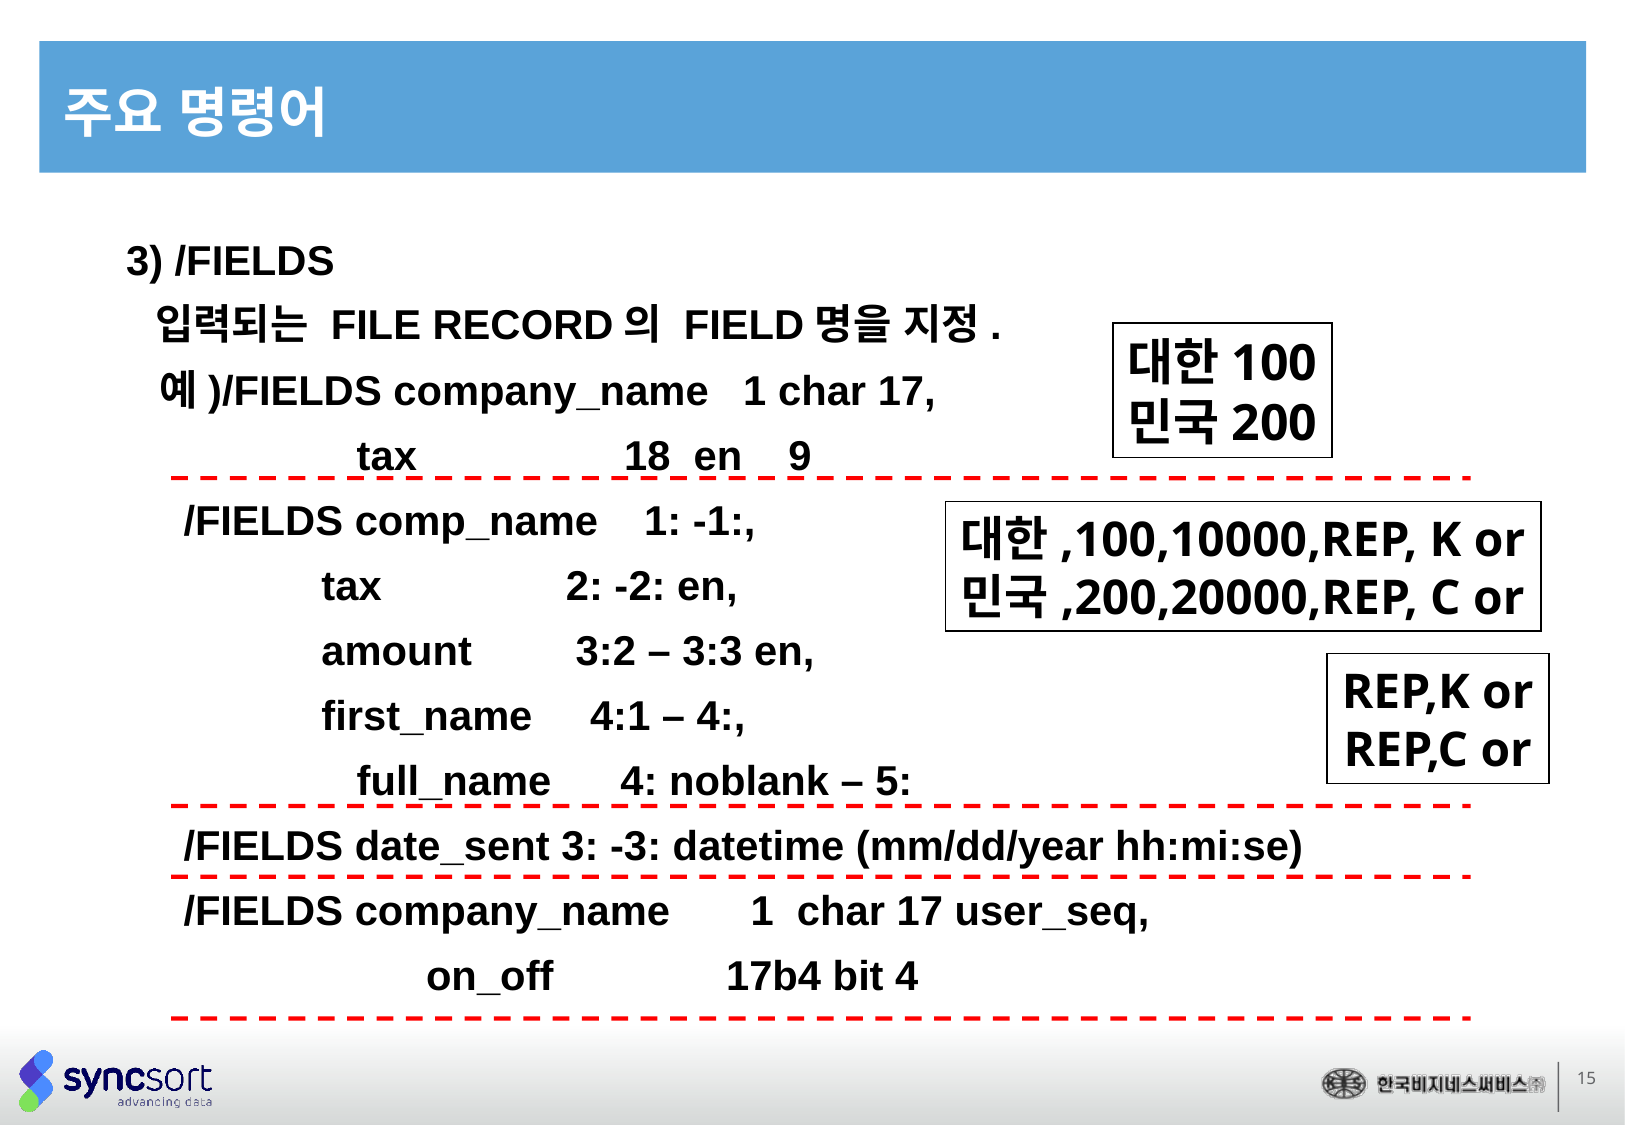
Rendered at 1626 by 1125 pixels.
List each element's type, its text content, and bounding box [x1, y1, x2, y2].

slide_number 15 [1147, 1042, 1514, 1103]
text_box 대한,100,10000,REP, K or 민국,200,20000,REP, C or [945, 501, 1541, 632]
picture [0, 1024, 1625, 1125]
title 주요 명령어 [48, 55, 1579, 175]
text_box REP,K or REP,C or [1326, 653, 1549, 784]
text_box 3) /FIELDS 입력되는 FILE RECORD의 FIELD명을 지정. 예)/FIELDS company_name 1 char 17, tax 18 en 9 /FIELDS comp_name 1: -1:, tax 2: -2: en, amount 3:2 – 3:3 en, first_name 4:1 – 4:, full_name 4: noblank – 5: /FIELDS date_sent 3: -3: datetime (mm/dd/year hh:mi:se) /FIELDS company_name 1 char 17 user_seq, on_off 17b4 bit 4 [110, 210, 1533, 1007]
text_box 대한100 민국200 [1112, 322, 1332, 458]
